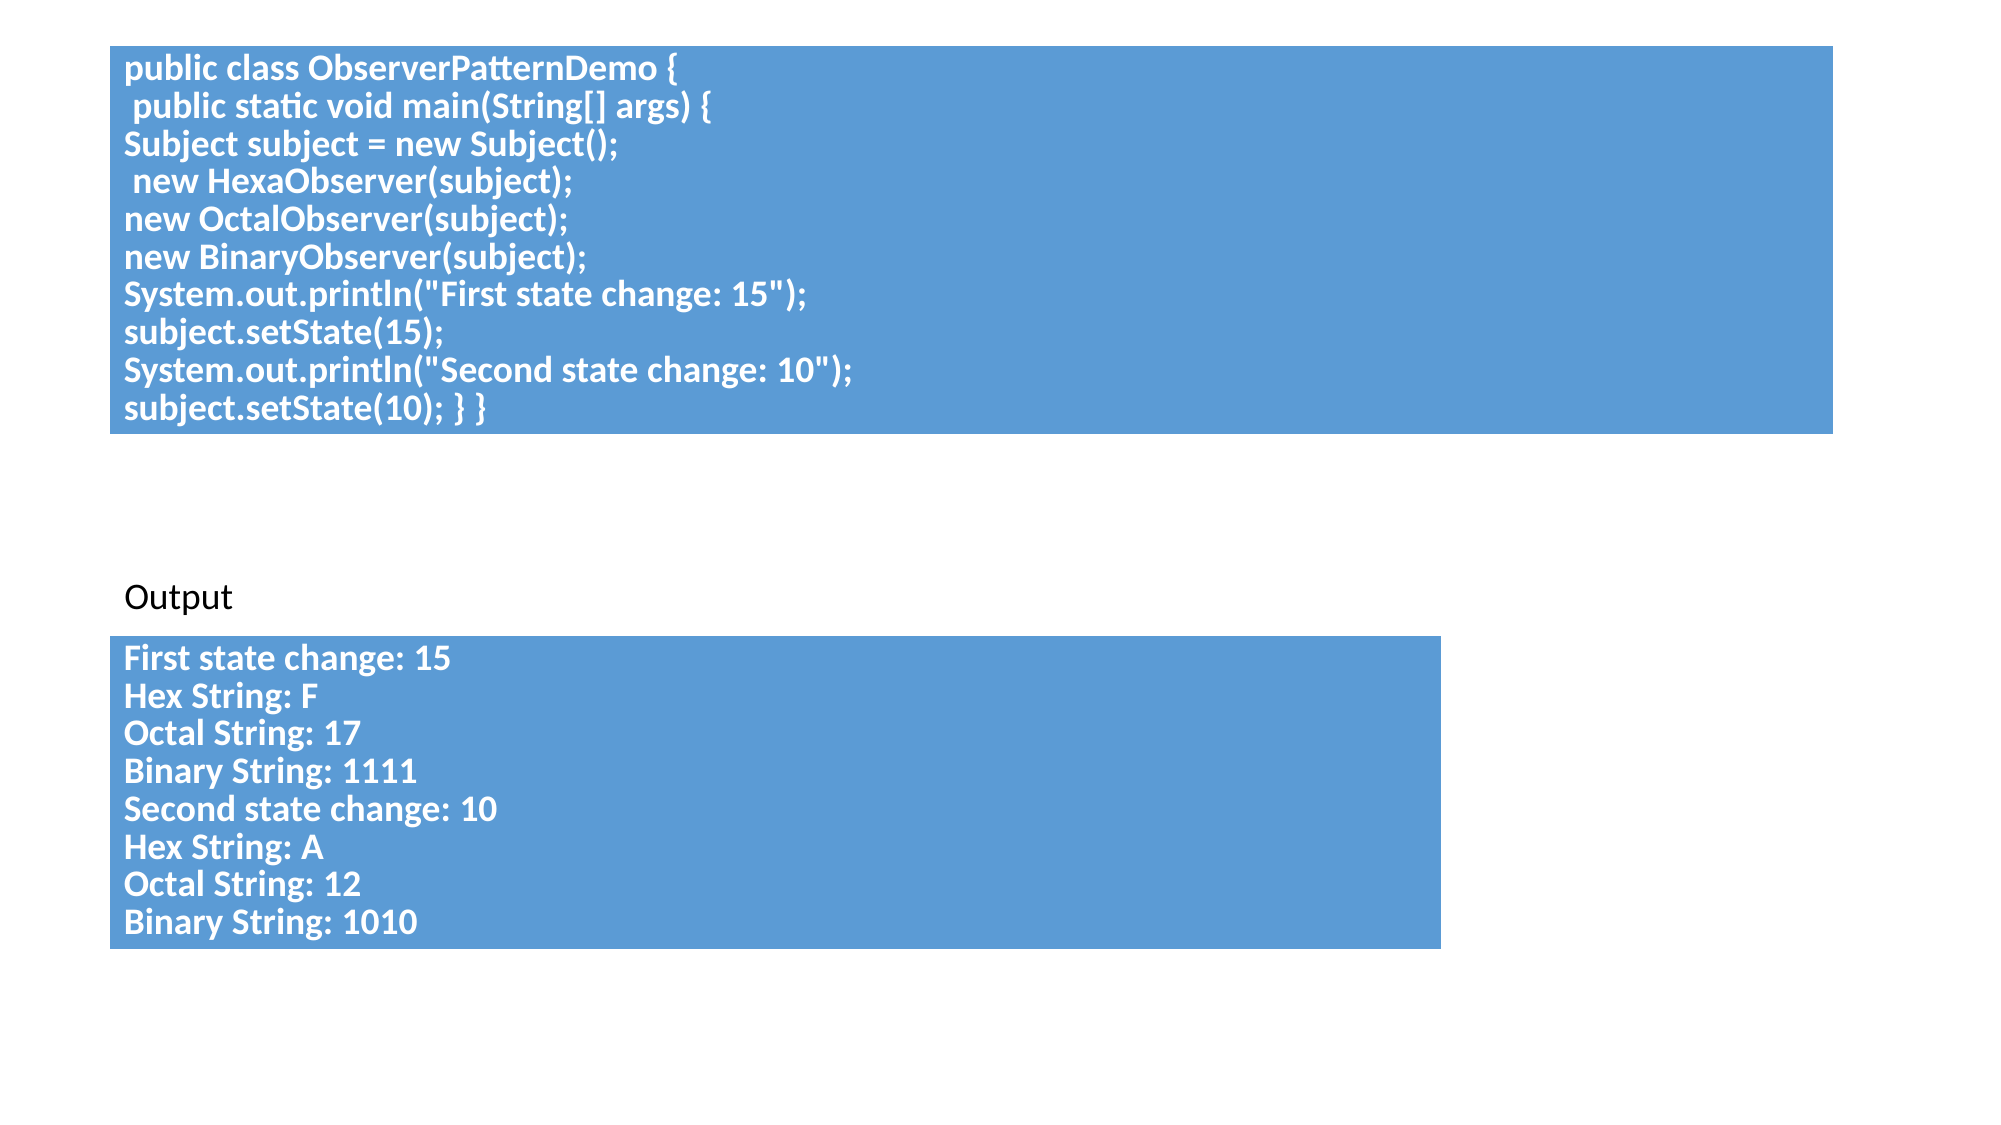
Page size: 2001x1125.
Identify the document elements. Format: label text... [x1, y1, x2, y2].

text_box Output [109, 564, 249, 625]
table_header public class ObserverPatternDemo { public static void main(String[] args) { Subject subject = new Subject(); new HexaObserver(subject); new OctalObserver(subject); new BinaryObserver(subject); System.out.println("First state change: 15"); subject.setState(15); System.out.println("Second state change: 10"); subject.setState(10); } } [110, 46, 1833, 434]
table_header First state change: 15 Hex String: F Octal String: 17 Binary String: 1111 Second state change: 10 Hex String: A Octal String: 12 Binary String: 1010 [110, 636, 1441, 949]
